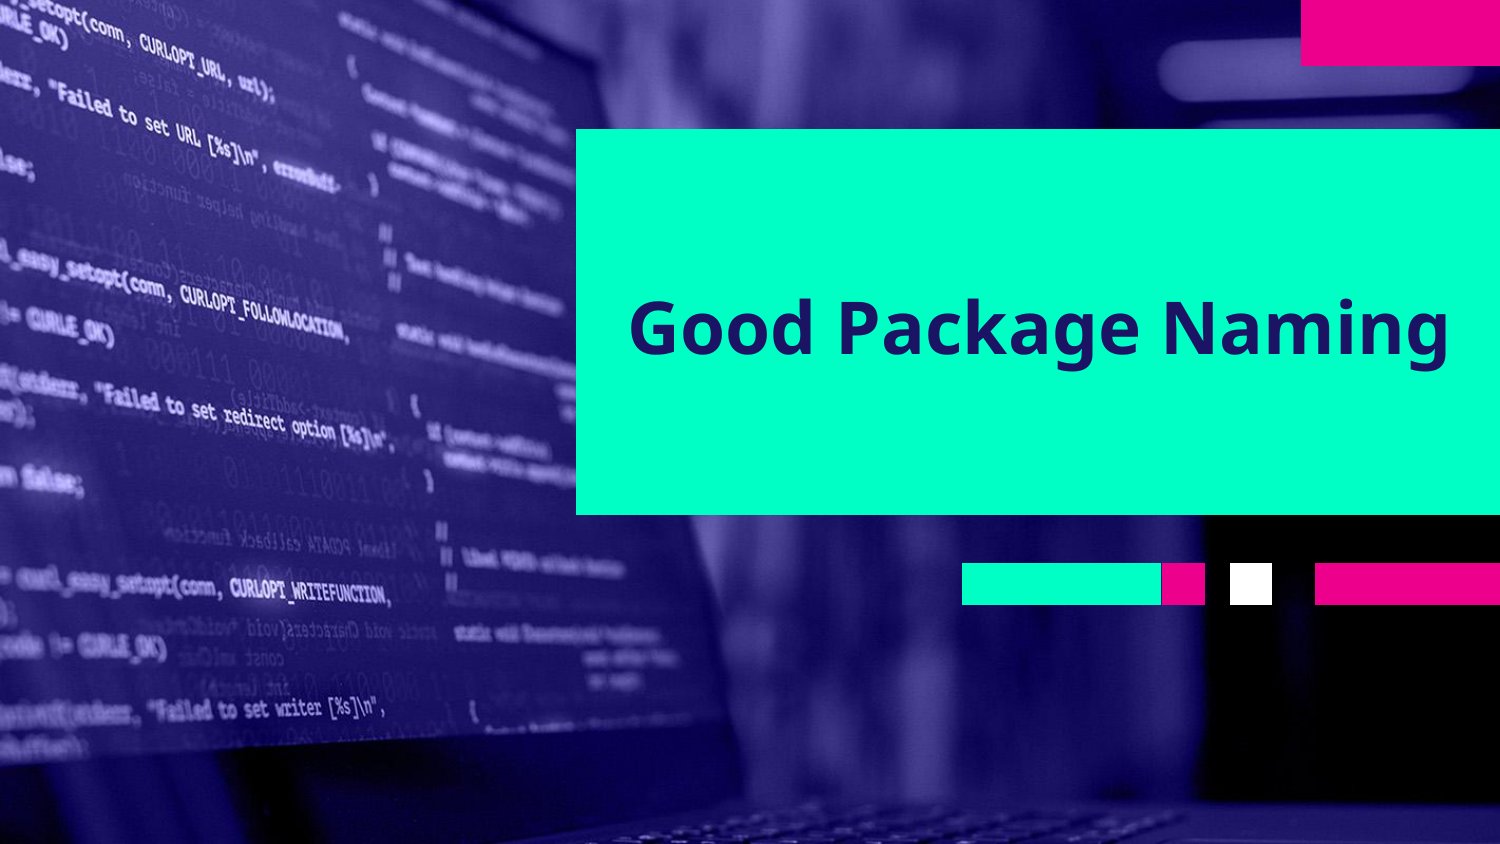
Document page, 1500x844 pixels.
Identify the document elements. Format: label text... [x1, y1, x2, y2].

picture [0, 0, 1500, 844]
title Good Package Naming [596, 166, 1484, 485]
